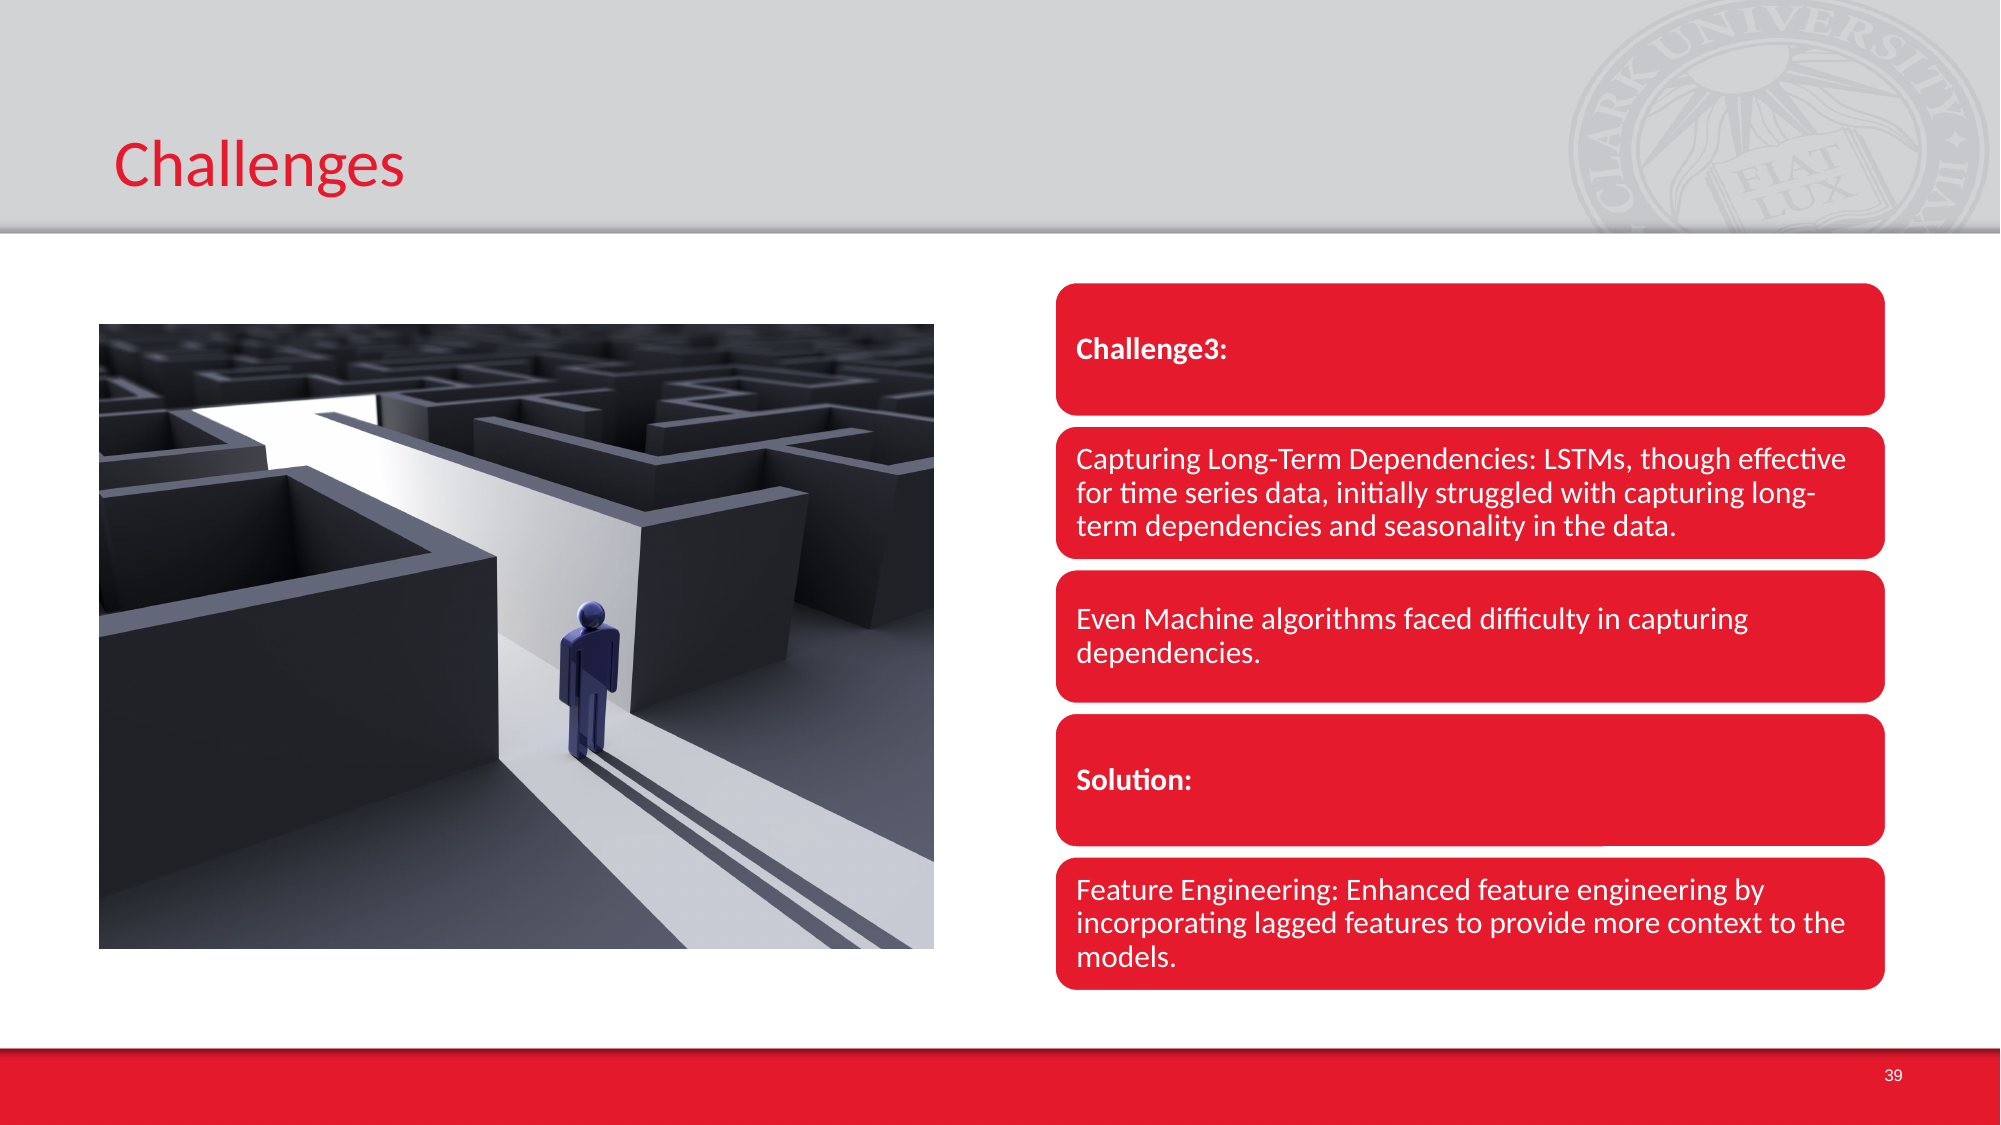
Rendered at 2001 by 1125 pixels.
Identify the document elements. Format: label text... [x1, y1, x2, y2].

picture [0, 1041, 2000, 1125]
picture [0, 0, 2000, 240]
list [99, 323, 934, 950]
slide_number 39 [1436, 1045, 1904, 1105]
title Challenges [99, 19, 1531, 207]
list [1053, 267, 1888, 1006]
